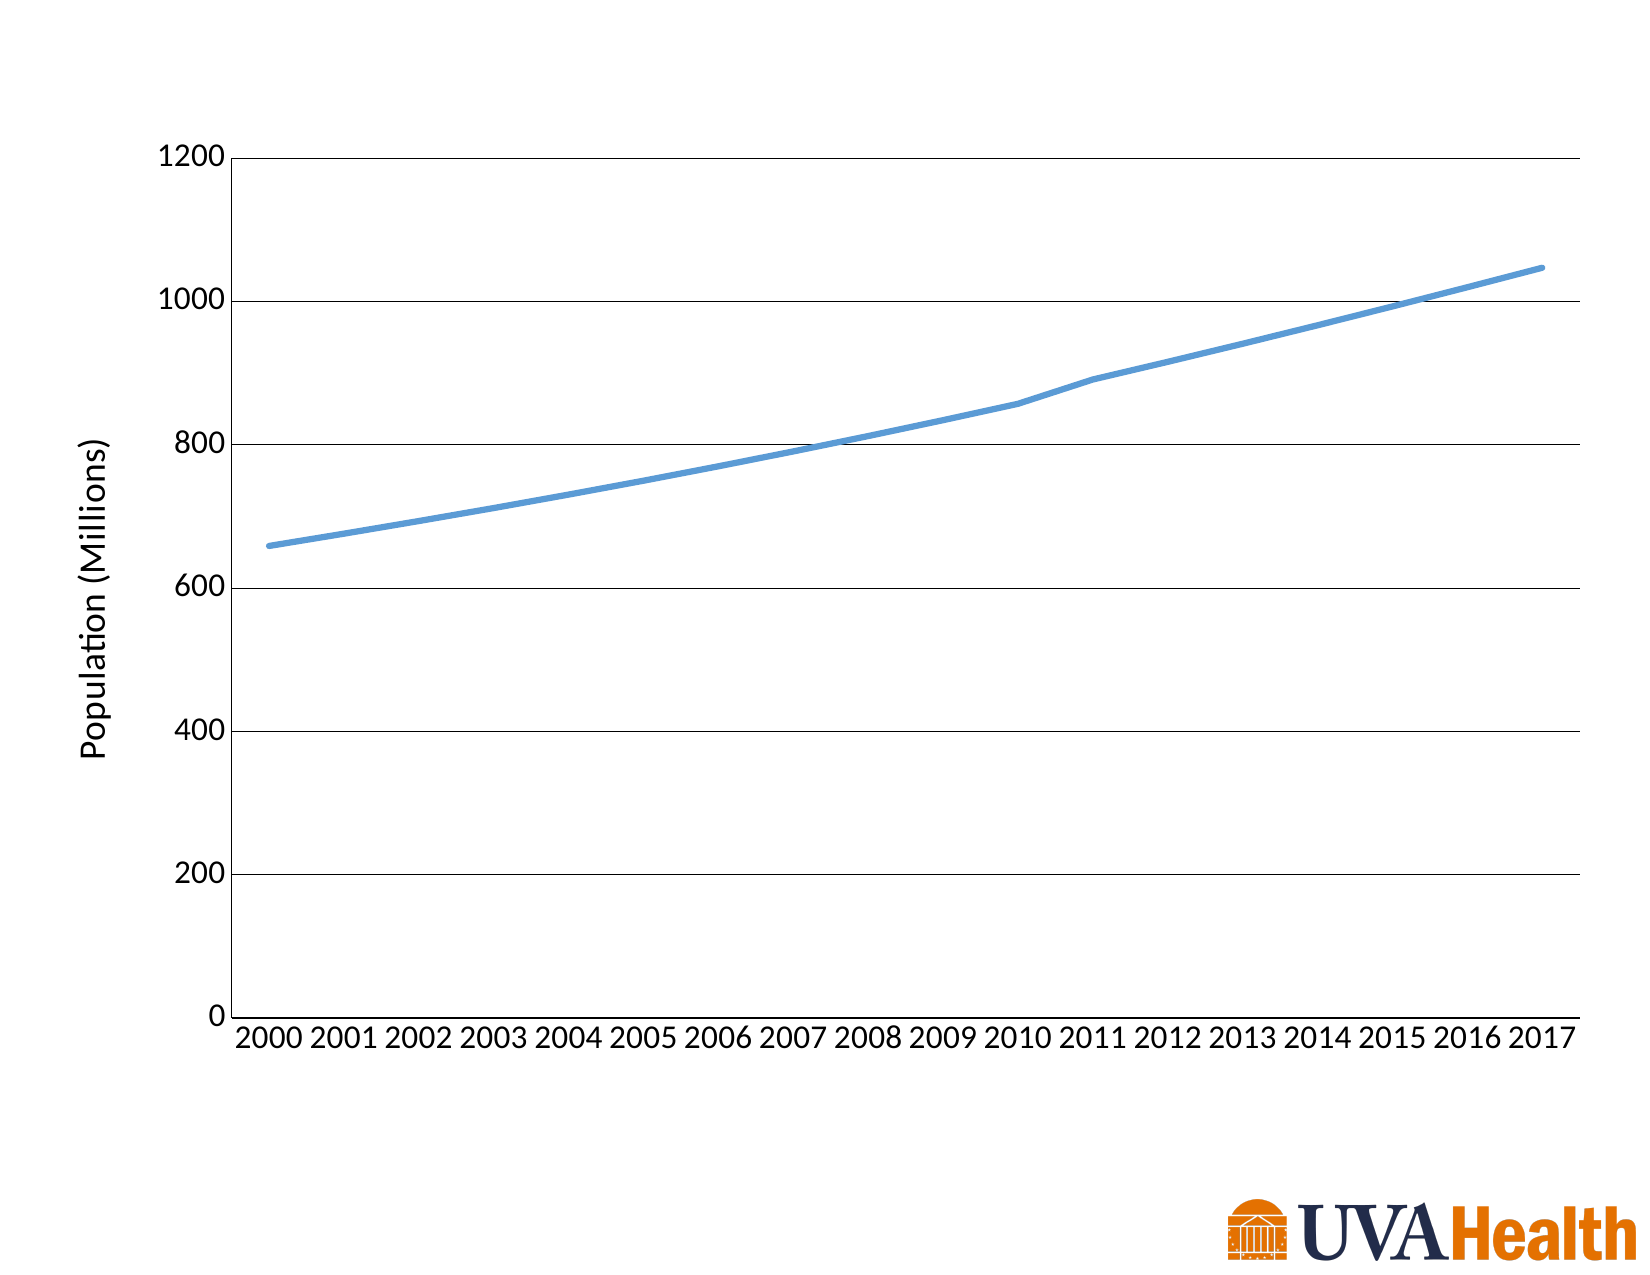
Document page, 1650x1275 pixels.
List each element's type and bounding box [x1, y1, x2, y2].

picture [1228, 1199, 1636, 1261]
chart [38, 122, 1612, 1076]
